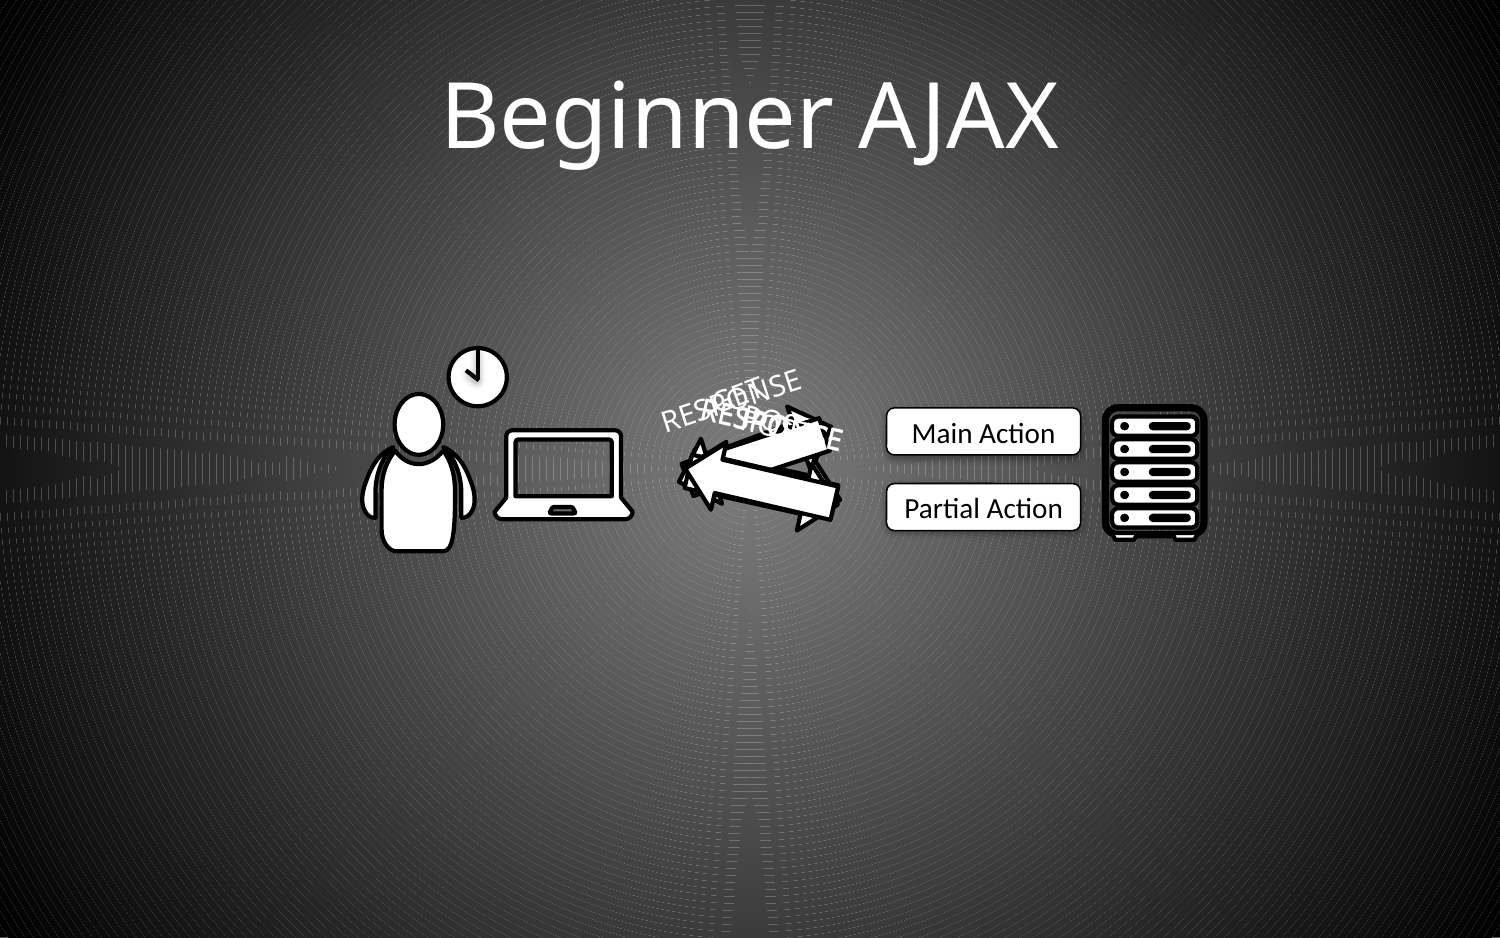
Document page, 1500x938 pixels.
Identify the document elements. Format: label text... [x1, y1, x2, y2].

text_box [1101, 404, 1208, 542]
text_box Partial Action [885, 482, 1082, 532]
text_box Main Action [885, 407, 1082, 456]
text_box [650, 372, 833, 495]
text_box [356, 393, 481, 552]
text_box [673, 366, 827, 371]
title Beginner AJAX [75, 34, 1425, 191]
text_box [448, 347, 508, 407]
text_box [492, 428, 635, 522]
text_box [672, 399, 856, 521]
